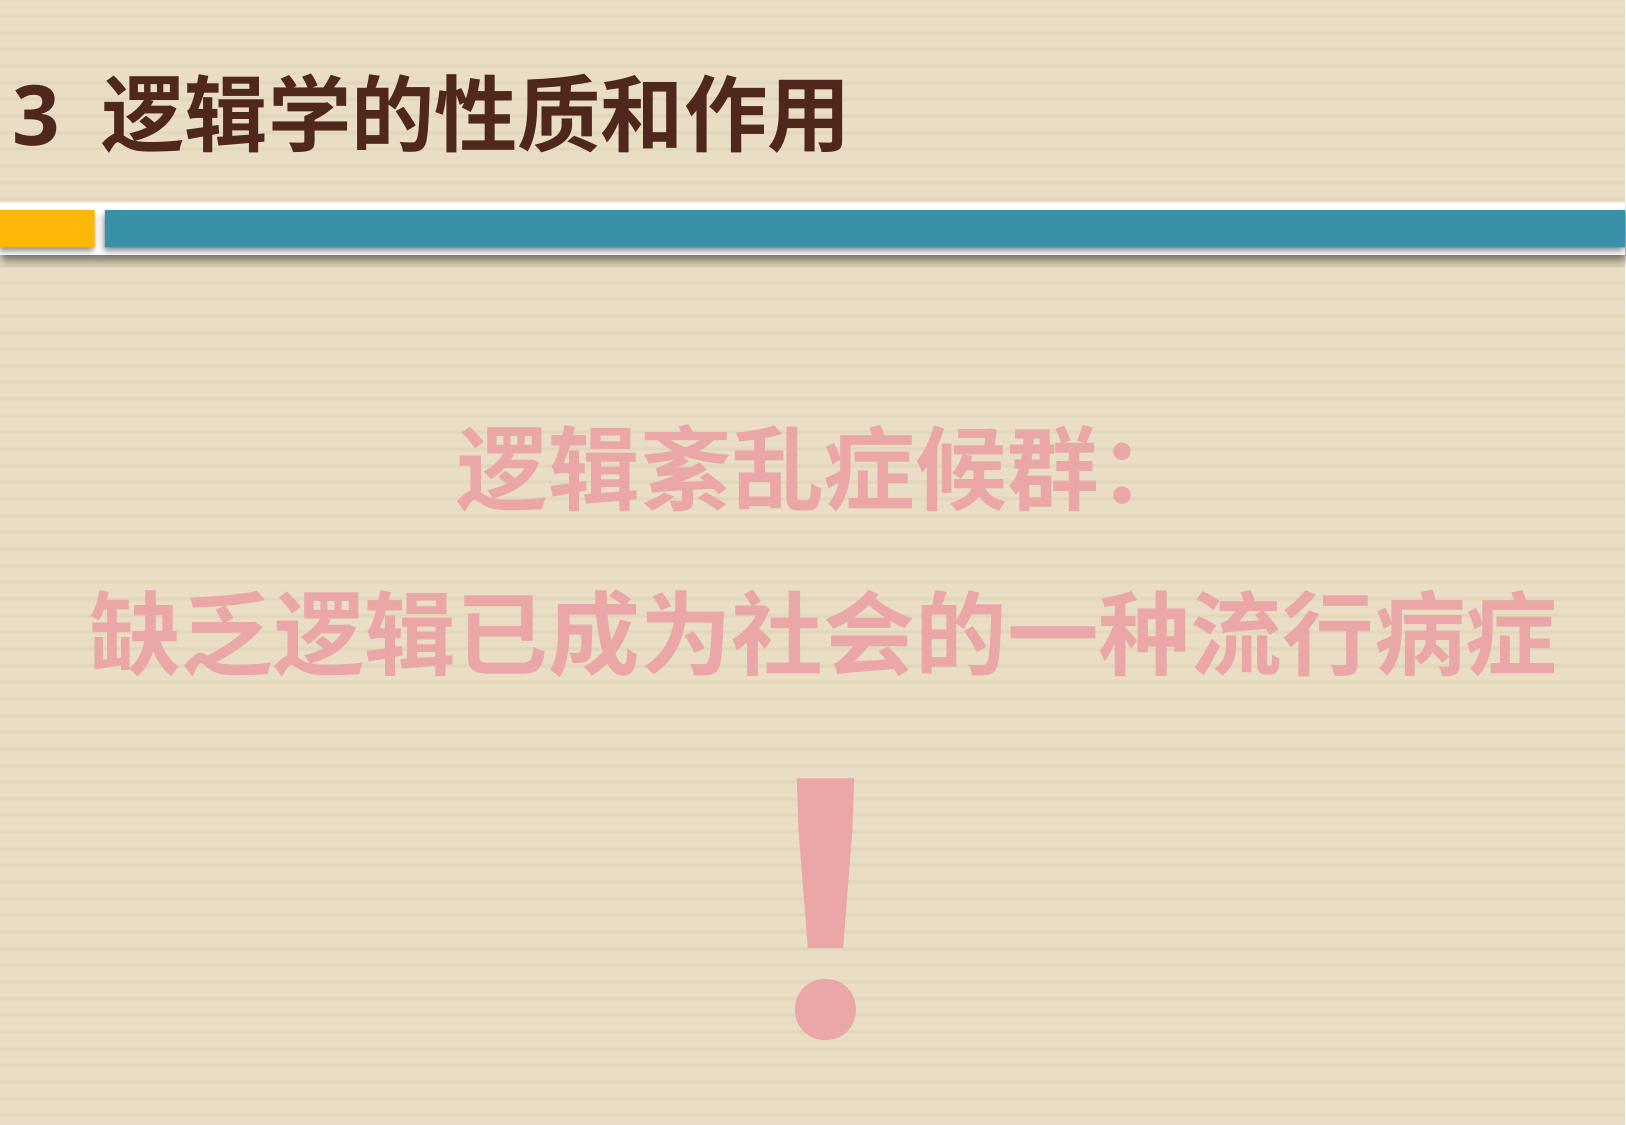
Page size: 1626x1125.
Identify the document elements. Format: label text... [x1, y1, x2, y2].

title 3 逻辑学的性质和作用 [0, 30, 1447, 194]
text_box 逻辑紊乱症候群： 缺乏逻辑已成为社会的一种流行病症 [74, 349, 1573, 695]
text_box ！ [724, 684, 1100, 1115]
